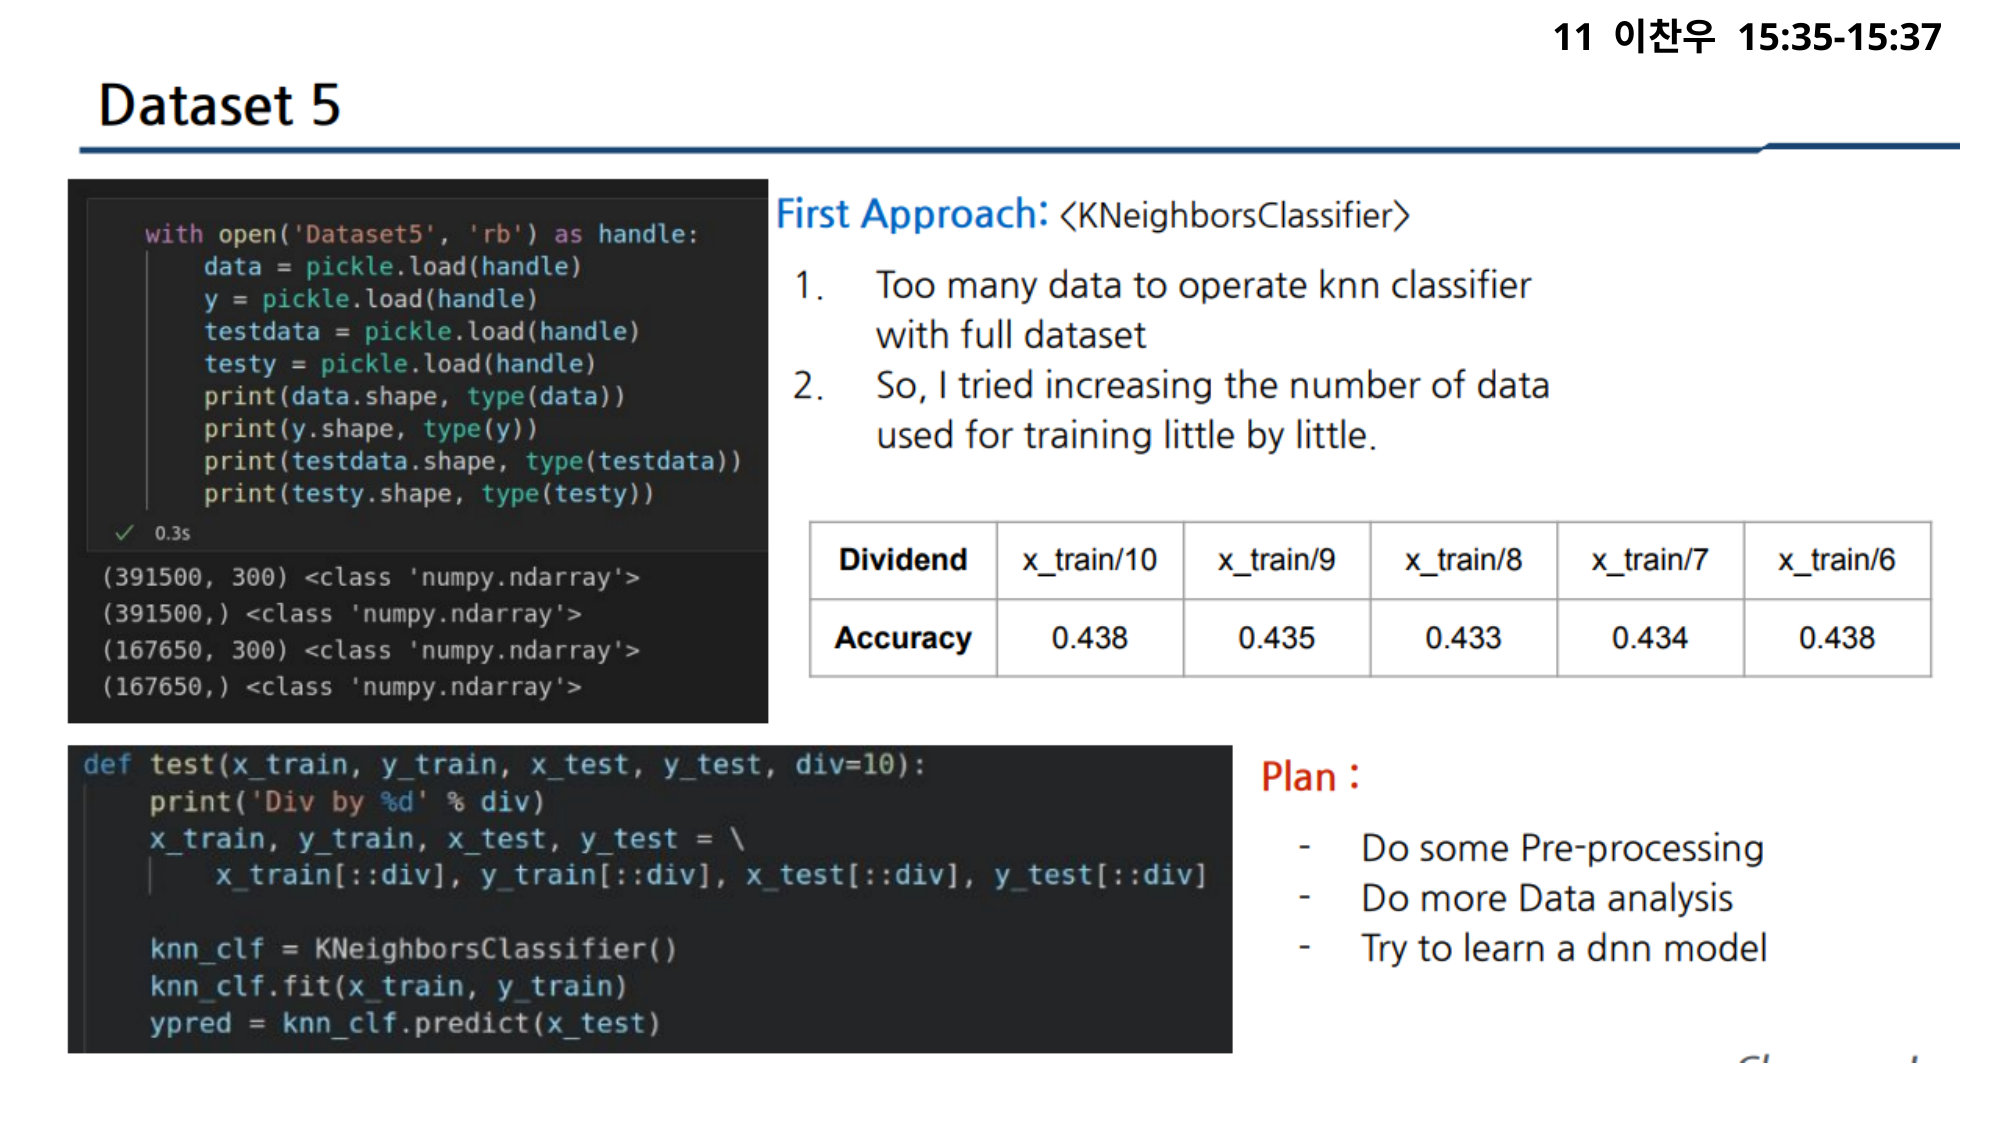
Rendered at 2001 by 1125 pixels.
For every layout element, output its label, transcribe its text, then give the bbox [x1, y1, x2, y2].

text_box 11 이찬우 15:35-15:37 [1537, 10, 1979, 104]
picture [40, 62, 1960, 1063]
